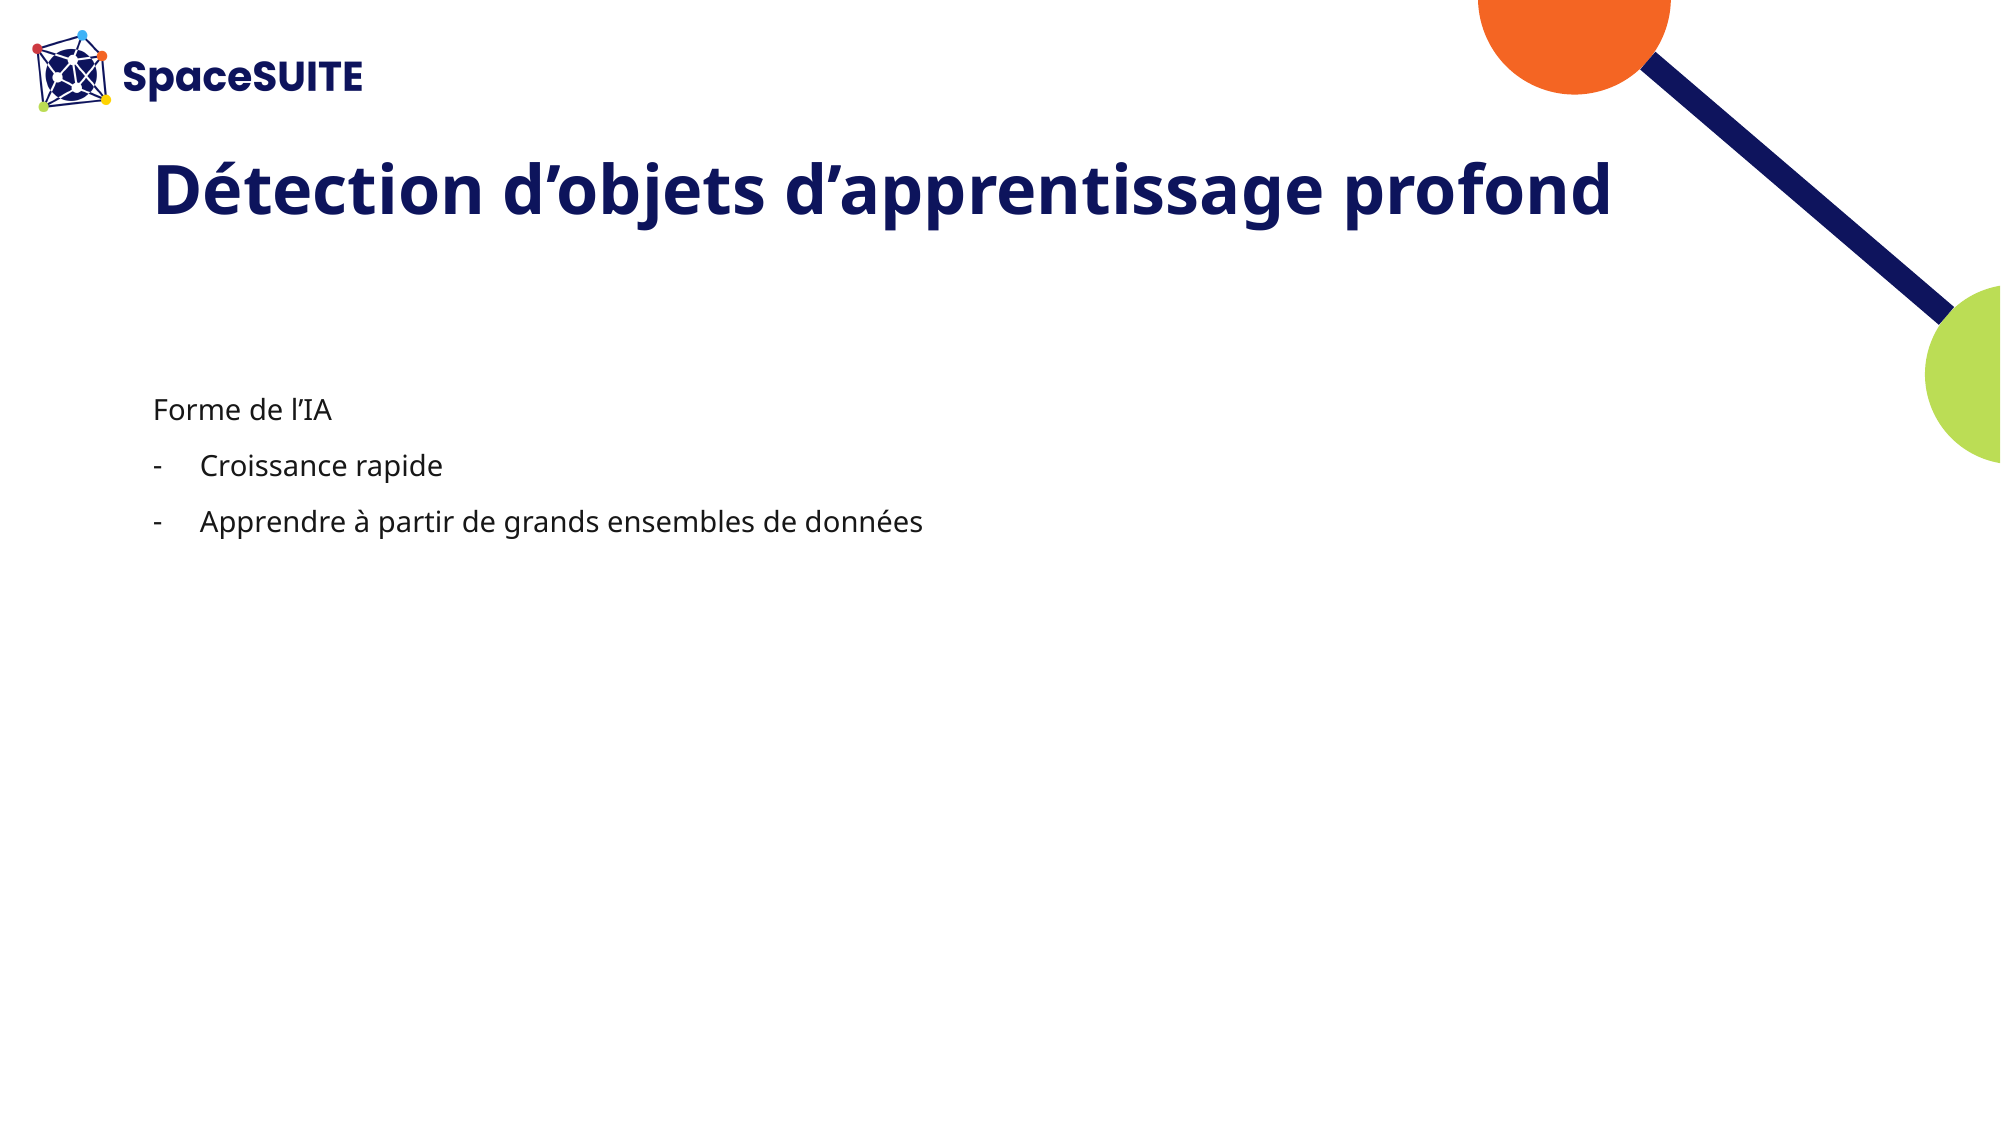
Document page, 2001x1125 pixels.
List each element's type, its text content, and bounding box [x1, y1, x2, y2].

list Forme de l’IA Croissance rapide Apprendre à partir de grands ensembles de données [137, 384, 1842, 949]
picture [32, 30, 362, 112]
title Détection d’objets d’apprentissage profond [137, 138, 1672, 251]
